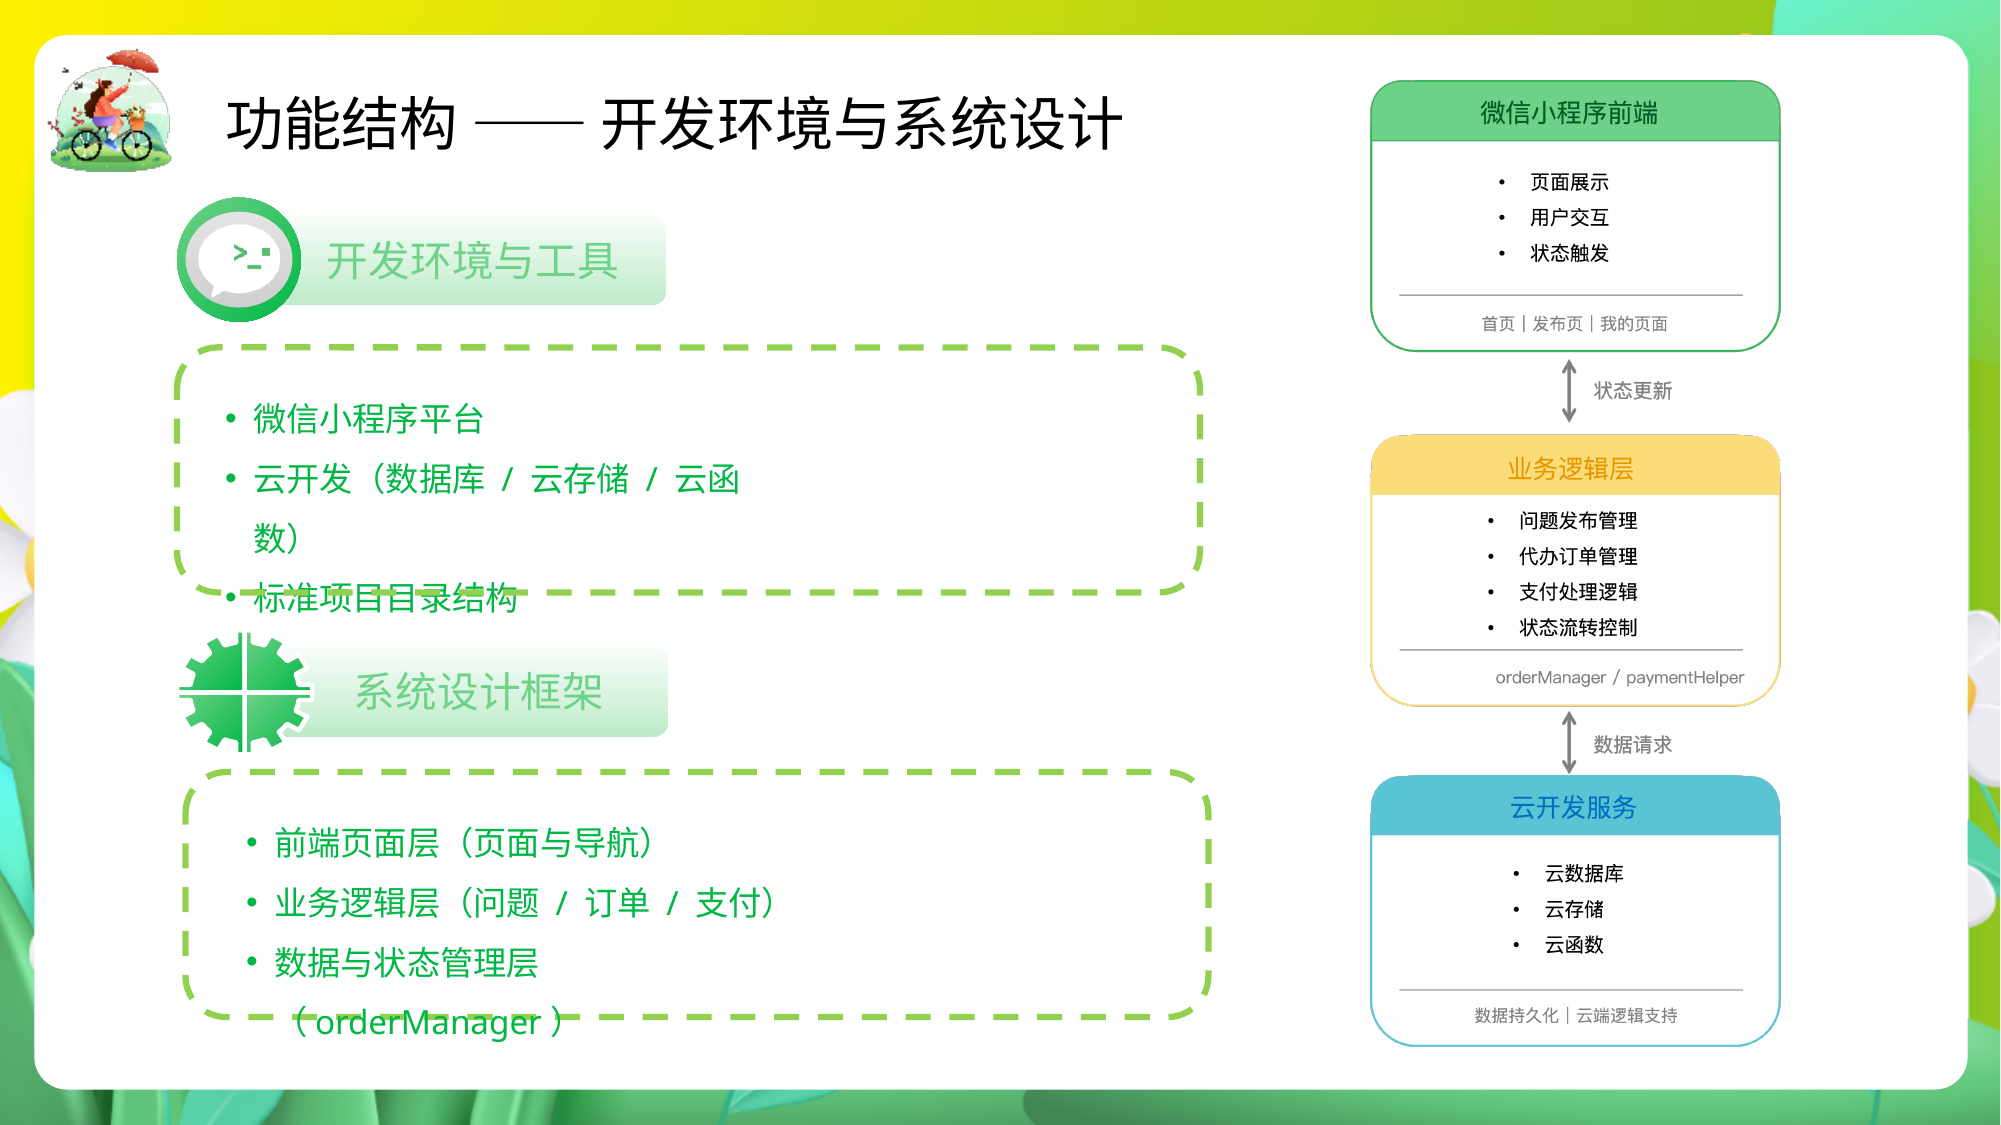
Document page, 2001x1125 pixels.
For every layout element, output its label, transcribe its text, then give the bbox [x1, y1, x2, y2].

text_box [177, 197, 758, 322]
text_box [175, 346, 1201, 594]
text_box [184, 770, 1210, 1019]
text_box 前端页面层（页面与导航） 业务逻辑层（问题 / 订单 / 支付） 数据与状态管理层（orderManager） [231, 794, 824, 1049]
text_box 微信小程序平台 云开发（数据库 / 云存储 / 云函数） 标准项目目录结构 [210, 593, 804, 625]
text_box [176, 79, 634, 173]
picture [0, 0, 2001, 1125]
text_box [313, 645, 670, 738]
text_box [177, 630, 313, 755]
text_box 功能结构 —— 开发环境与系统设计 [210, 80, 1194, 165]
text_box 系统设计框架 [339, 658, 785, 724]
